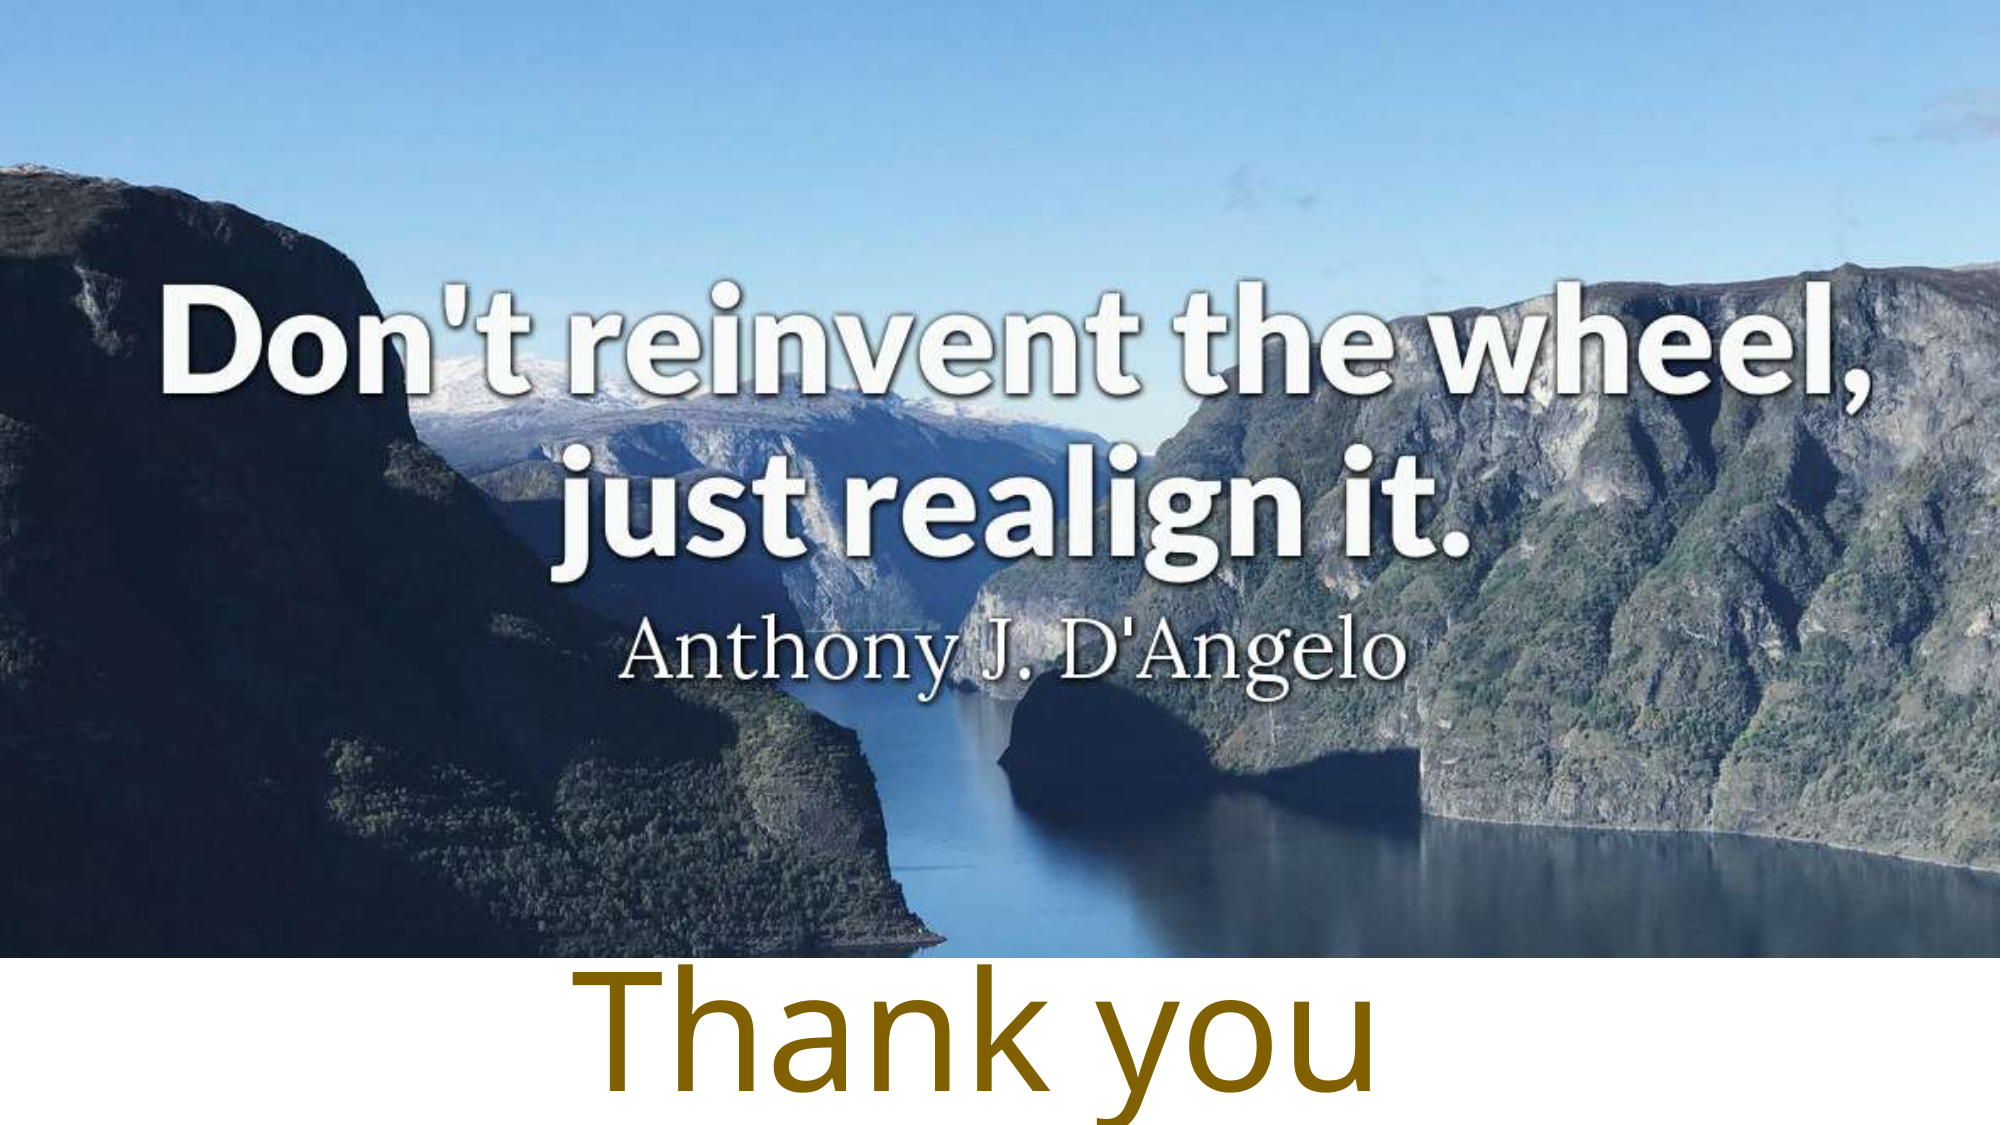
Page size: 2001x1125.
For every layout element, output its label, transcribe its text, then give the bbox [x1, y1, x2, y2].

text_box Thank you [556, 958, 1611, 1125]
picture [0, 0, 2000, 958]
